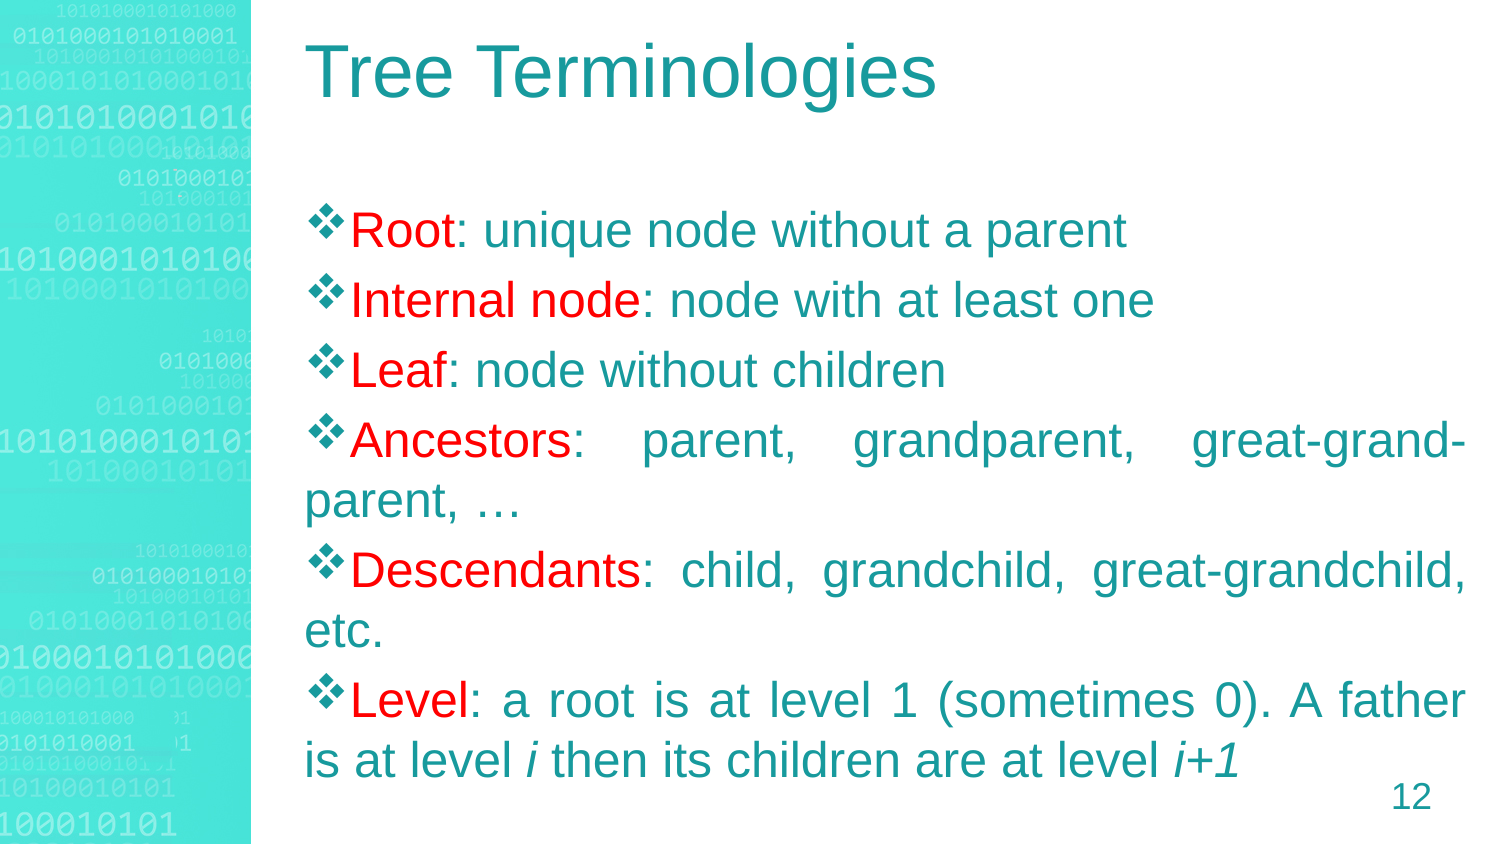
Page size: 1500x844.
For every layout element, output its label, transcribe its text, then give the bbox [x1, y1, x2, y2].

list Root: unique node without a parent Internal node: node with at least one Leaf: node without children Ancestors: parent, grandparent, great-grand-parent, … Descendants: child, grandchild, great-grandchild, etc. Level: a root is at level 1 (sometimes 0). A father is at level i then its children are at level i+1 [289, 173, 1483, 812]
list Tree Terminologies [289, 20, 1500, 115]
picture [0, 0, 1500, 844]
